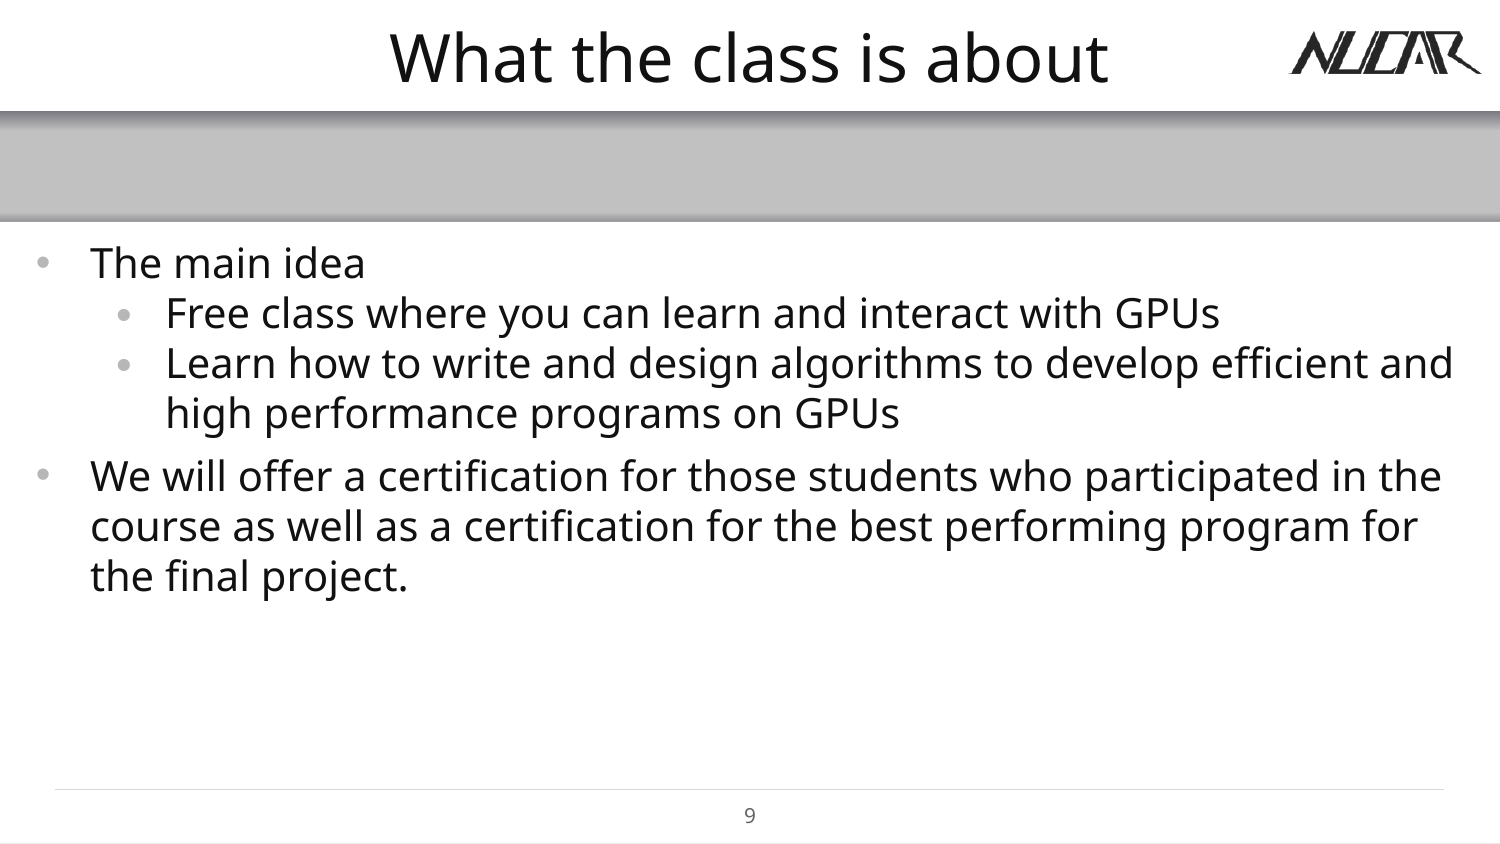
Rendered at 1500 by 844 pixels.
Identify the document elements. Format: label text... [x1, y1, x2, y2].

slide_number 9 [97, 789, 1403, 844]
list The main idea Free class where you can learn and interact with GPUs Learn how to write and design algorithms to develop efficient and high performance programs on GPUs We will offer a certification for those students who participated in the course as well as a certification for the best performing program for the final project. [0, 221, 1500, 735]
title What the class is about [97, 0, 1403, 111]
